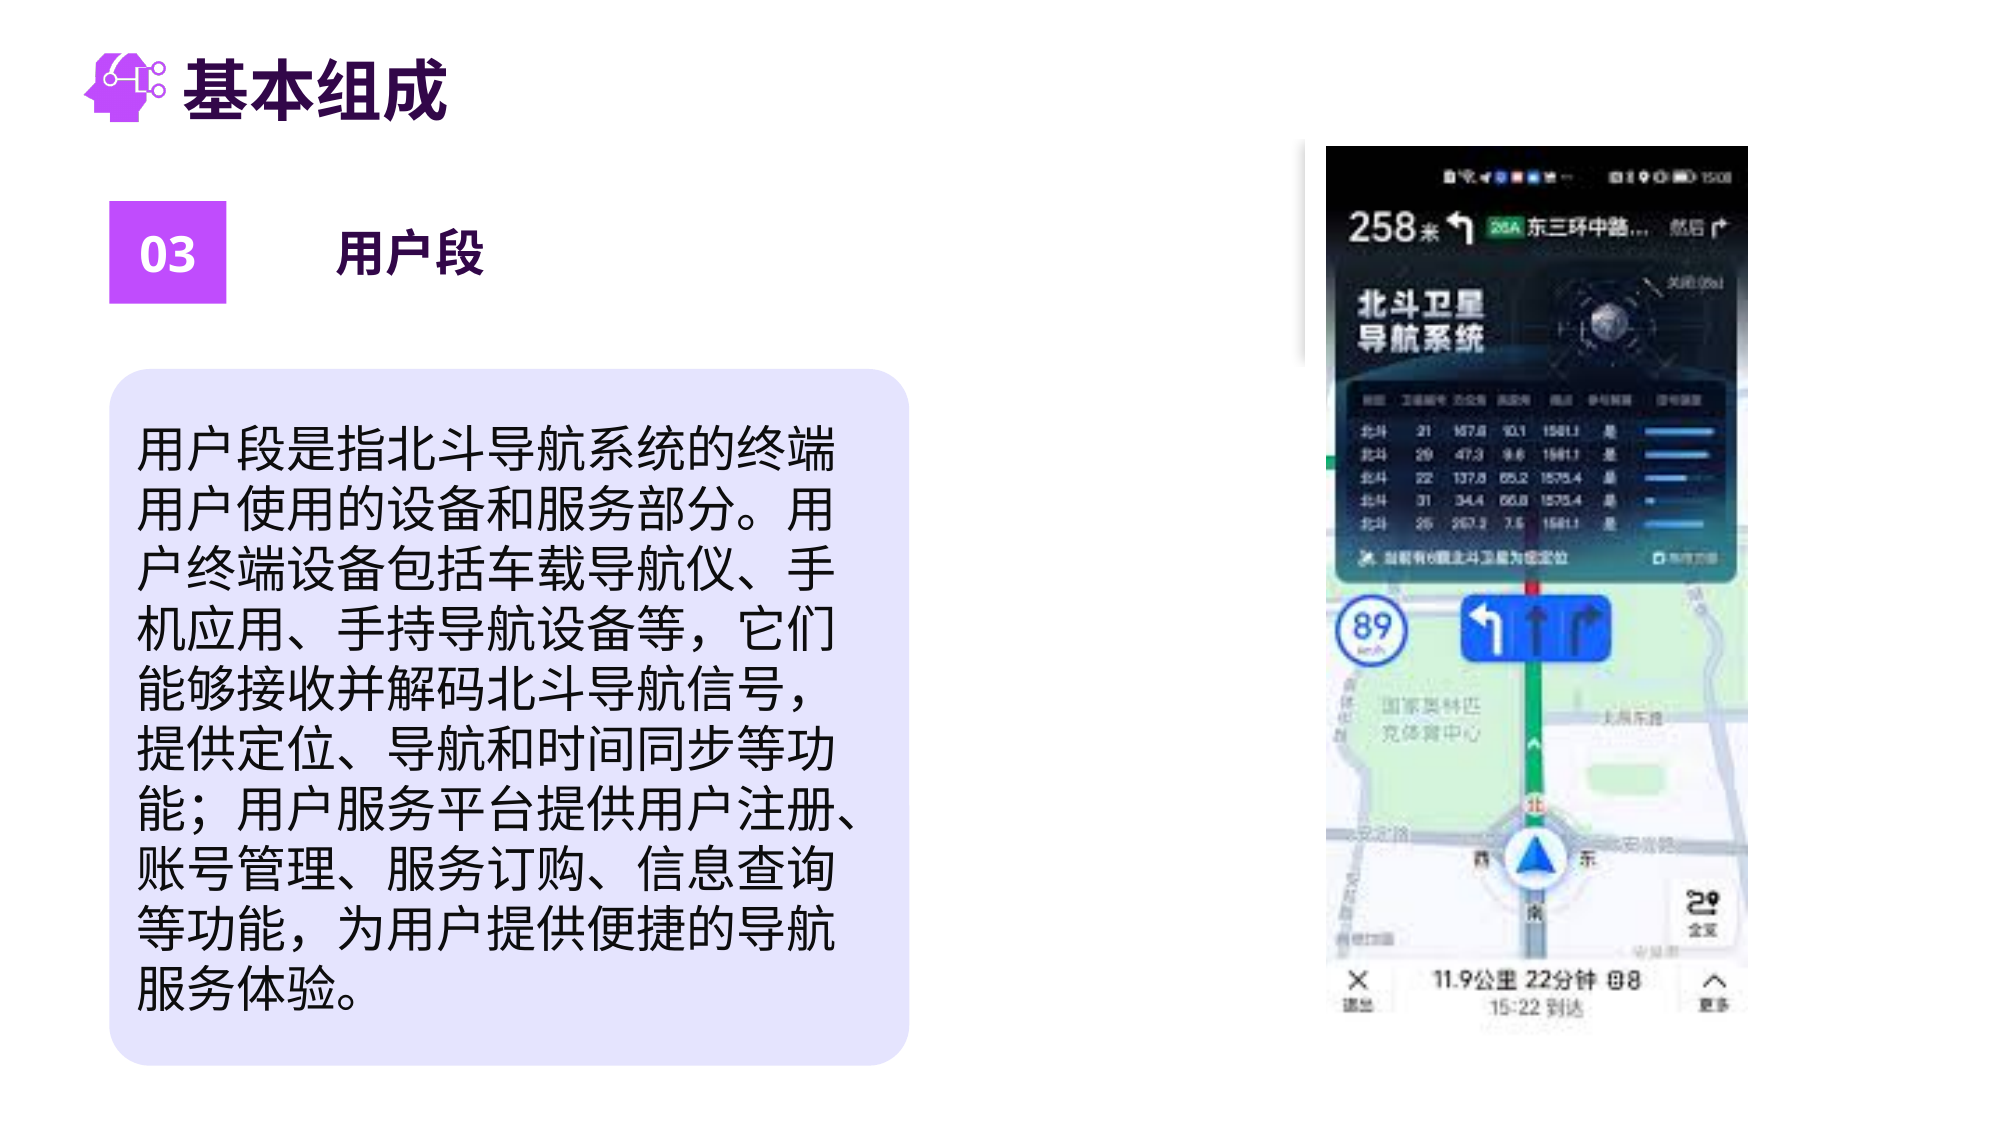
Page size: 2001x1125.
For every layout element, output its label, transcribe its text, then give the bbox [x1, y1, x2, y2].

text_box 用户段 [321, 214, 675, 290]
text_box 基本组成 [167, 0, 1413, 136]
picture [76, 39, 173, 136]
text_box 用户段是指北斗导航系统的终端用户使用的设备和服务部分。用户终端设备包括车载导航仪、手机应用、手持导航设备等，它们能够接收并解码北斗导航信号，提供定位、导航和时间同步等功能；用户服务平台提供用户注册、账号管理、服务订购、信息查询等功能，为用户提供便捷的导航服务体验。 [108, 367, 911, 1067]
text_box 03 [108, 200, 227, 305]
picture [1325, 145, 1749, 1066]
